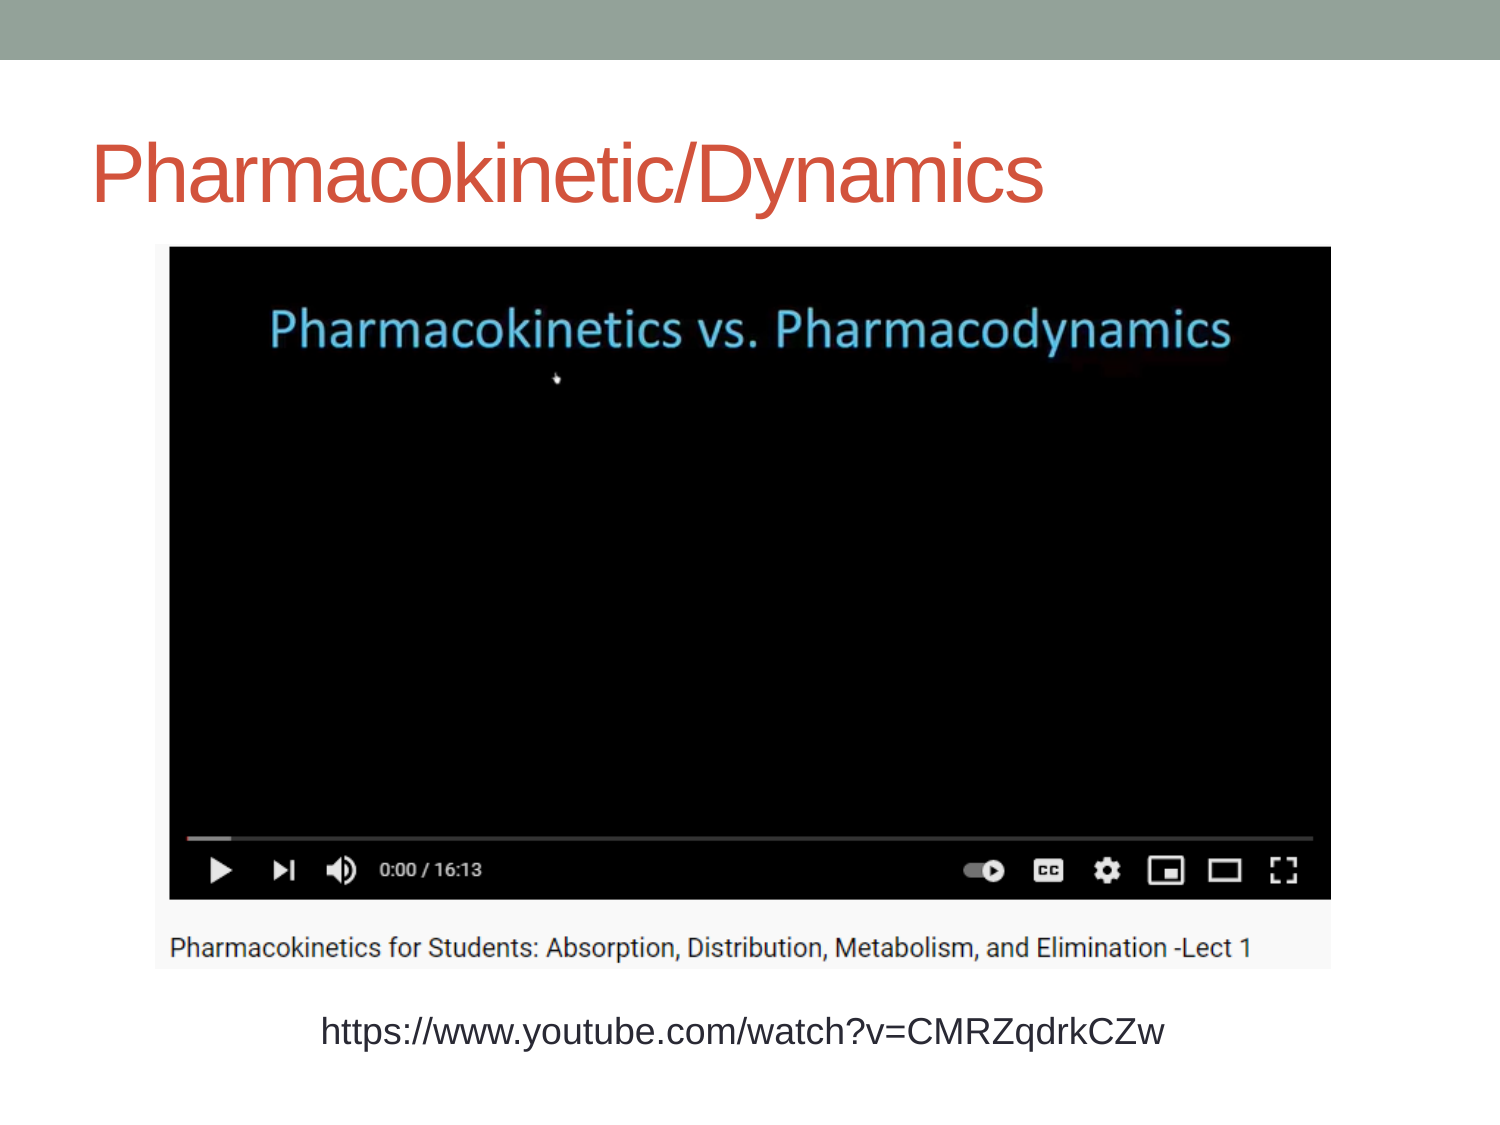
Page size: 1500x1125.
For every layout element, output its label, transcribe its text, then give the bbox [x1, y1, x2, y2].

picture [155, 244, 1331, 970]
text_box https://www.youtube.com/watch?v=CMRZqdrkCZw [305, 999, 1180, 1060]
title Pharmacokinetic/Dynamics [75, 87, 1425, 250]
